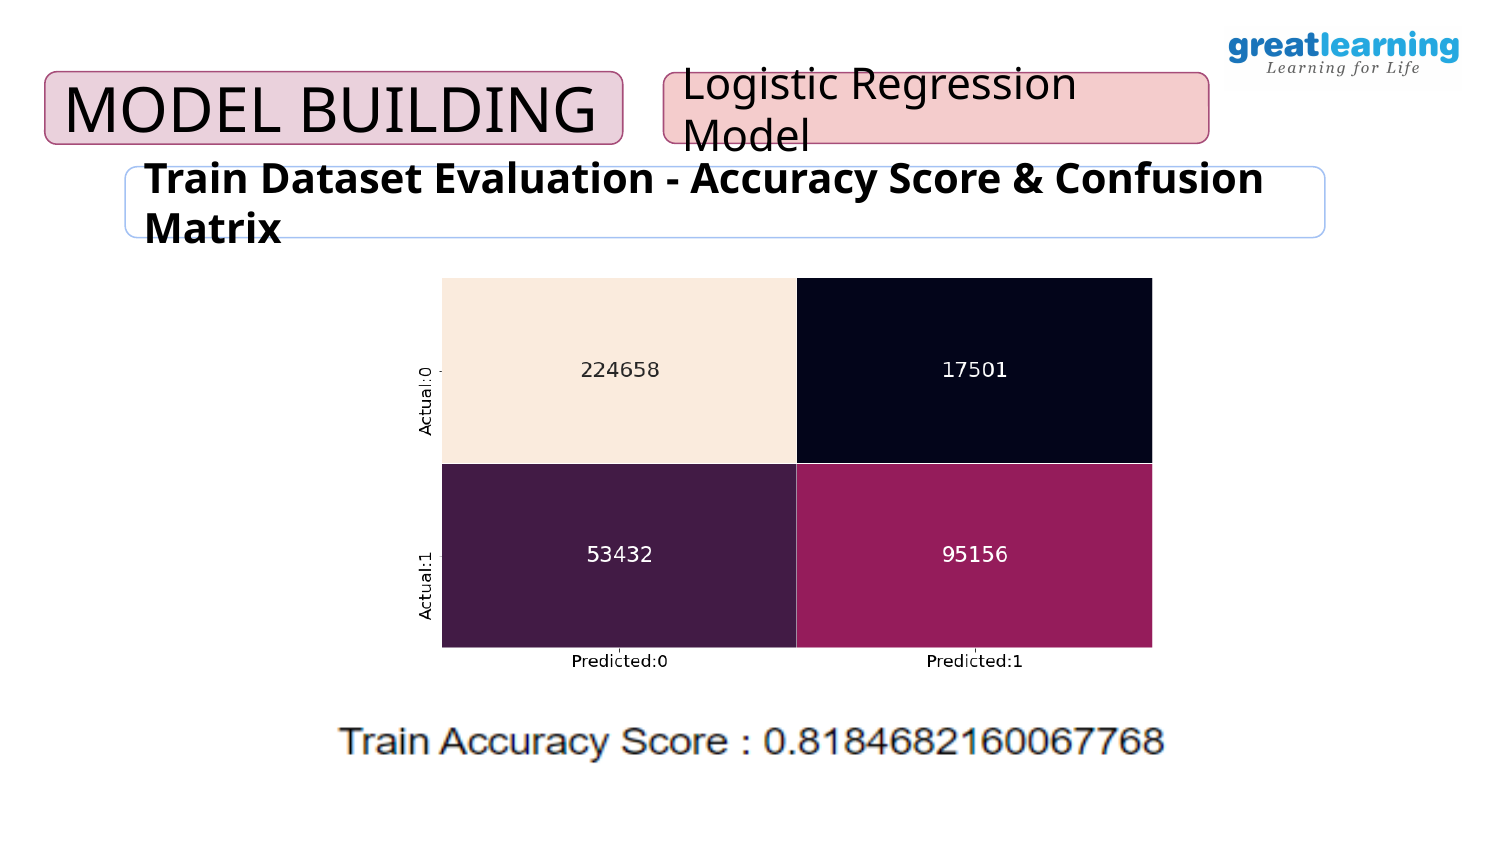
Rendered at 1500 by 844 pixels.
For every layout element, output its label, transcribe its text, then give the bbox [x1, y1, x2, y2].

text_box MODEL BUILDING [44, 71, 623, 145]
picture [316, 272, 1184, 802]
text_box Train Dataset Evaluation - Accuracy Score & Confusion Matrix [125, 166, 1325, 238]
picture [1223, 26, 1462, 91]
text_box Logistic Regression Model [663, 72, 1209, 144]
